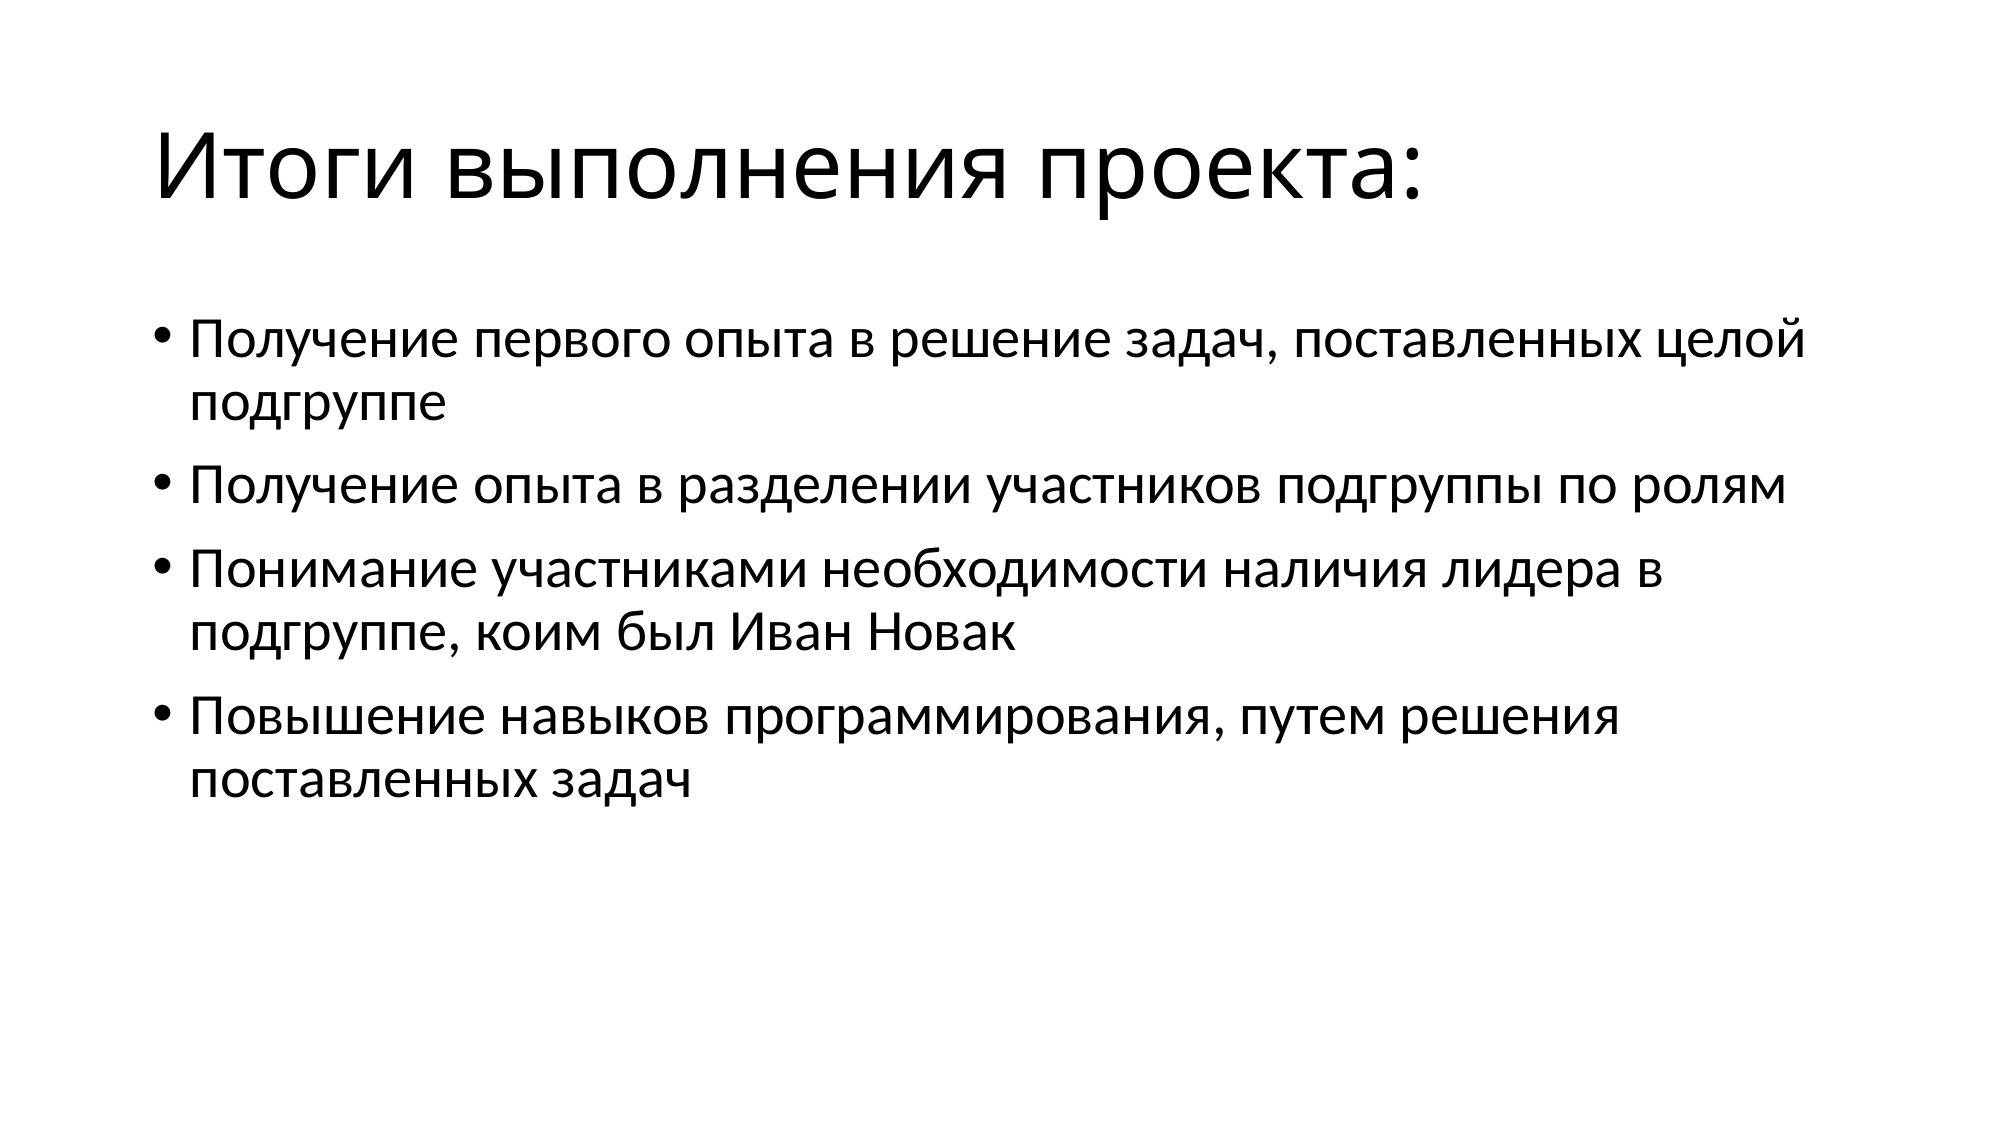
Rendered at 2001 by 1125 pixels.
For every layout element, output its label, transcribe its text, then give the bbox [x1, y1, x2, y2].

title Итоги выполнения проекта: [137, 59, 1863, 278]
list Получение первого опыта в решение задач, поставленных целой подгруппе Получение опыта в разделении участников подгруппы по ролям Понимание участниками необходимости наличия лидера в подгруппе, коим был Иван Новак Повышение навыков программирования, путем решения поставленных задач [137, 299, 1863, 1014]
